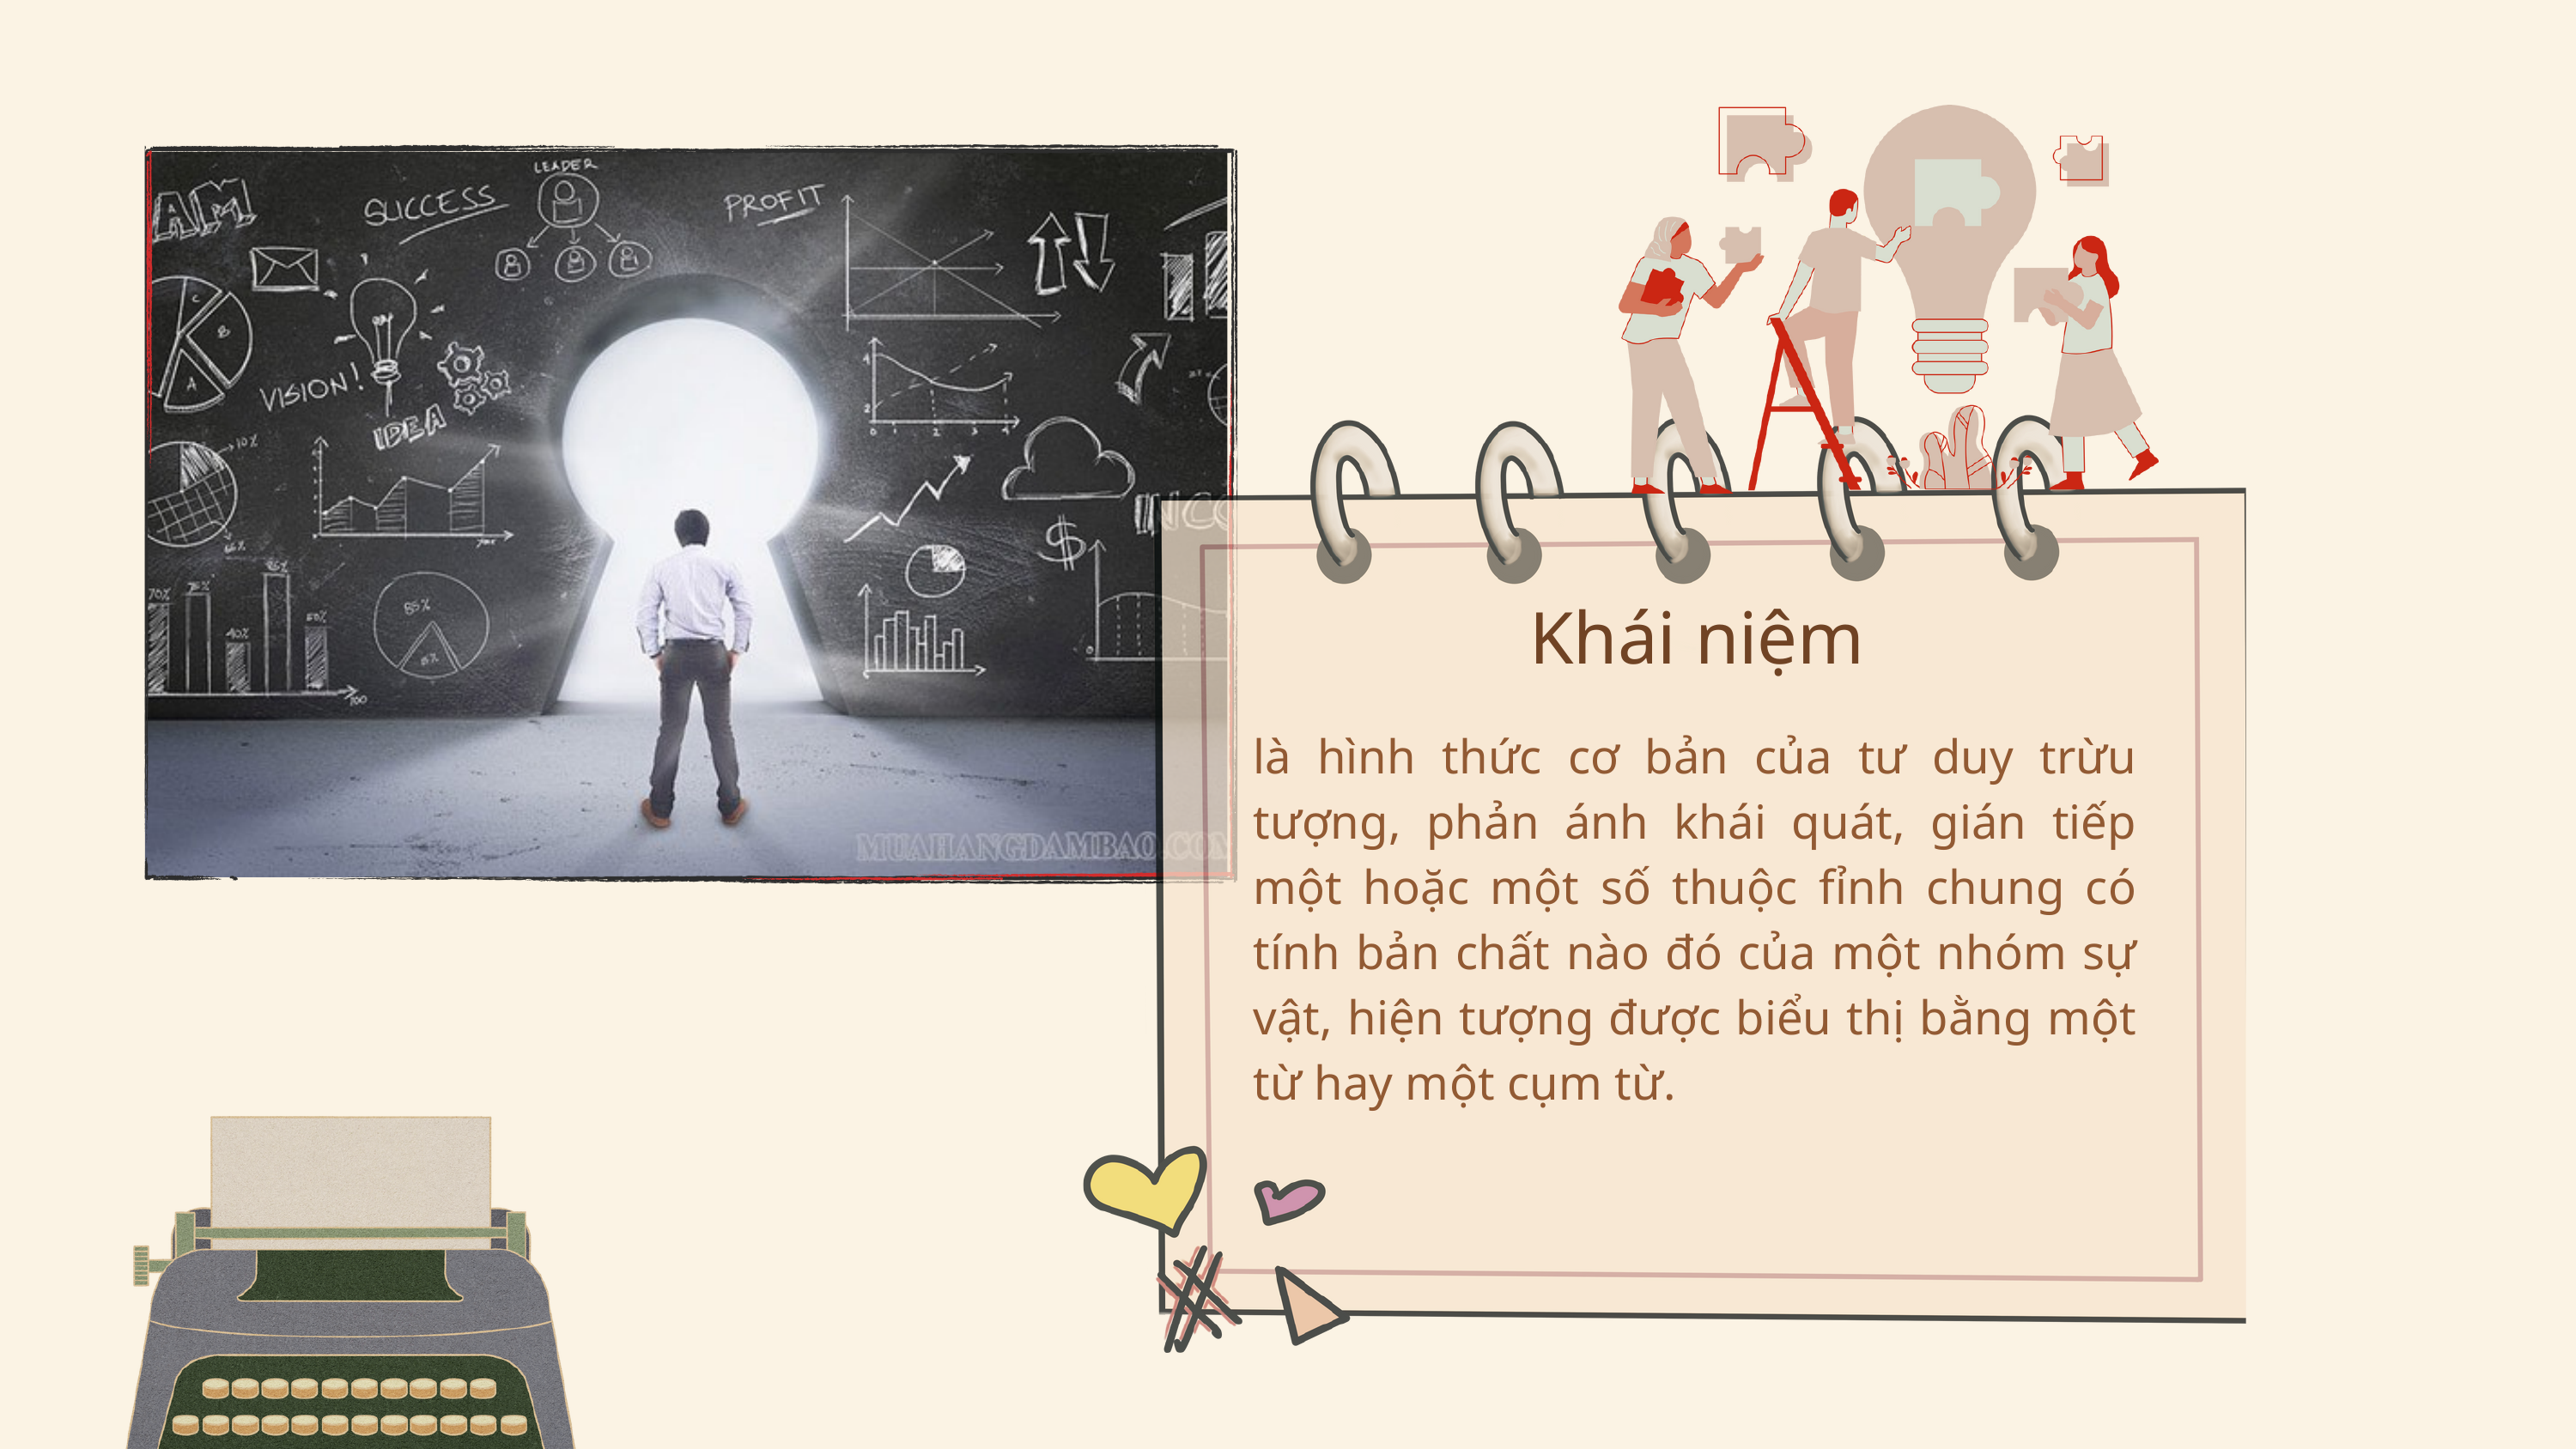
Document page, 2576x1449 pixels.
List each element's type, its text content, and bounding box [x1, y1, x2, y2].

text_box [1083, 415, 2246, 1353]
text_box Khái niệm [1506, 577, 1888, 678]
text_box [1618, 105, 2160, 494]
text_box là hình thức cơ bản của tư duy trừu tượng, phản ánh khái quát, gián tiếp một hoặc một số thuộc fỉnh chung có tính bản chất nào đó của một nhóm sự vật, hiện tượng được biểu thị bằng một từ hay một cụm từ. [1253, 717, 2138, 1110]
text_box [119, 1116, 580, 1449]
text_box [144, 144, 1238, 884]
